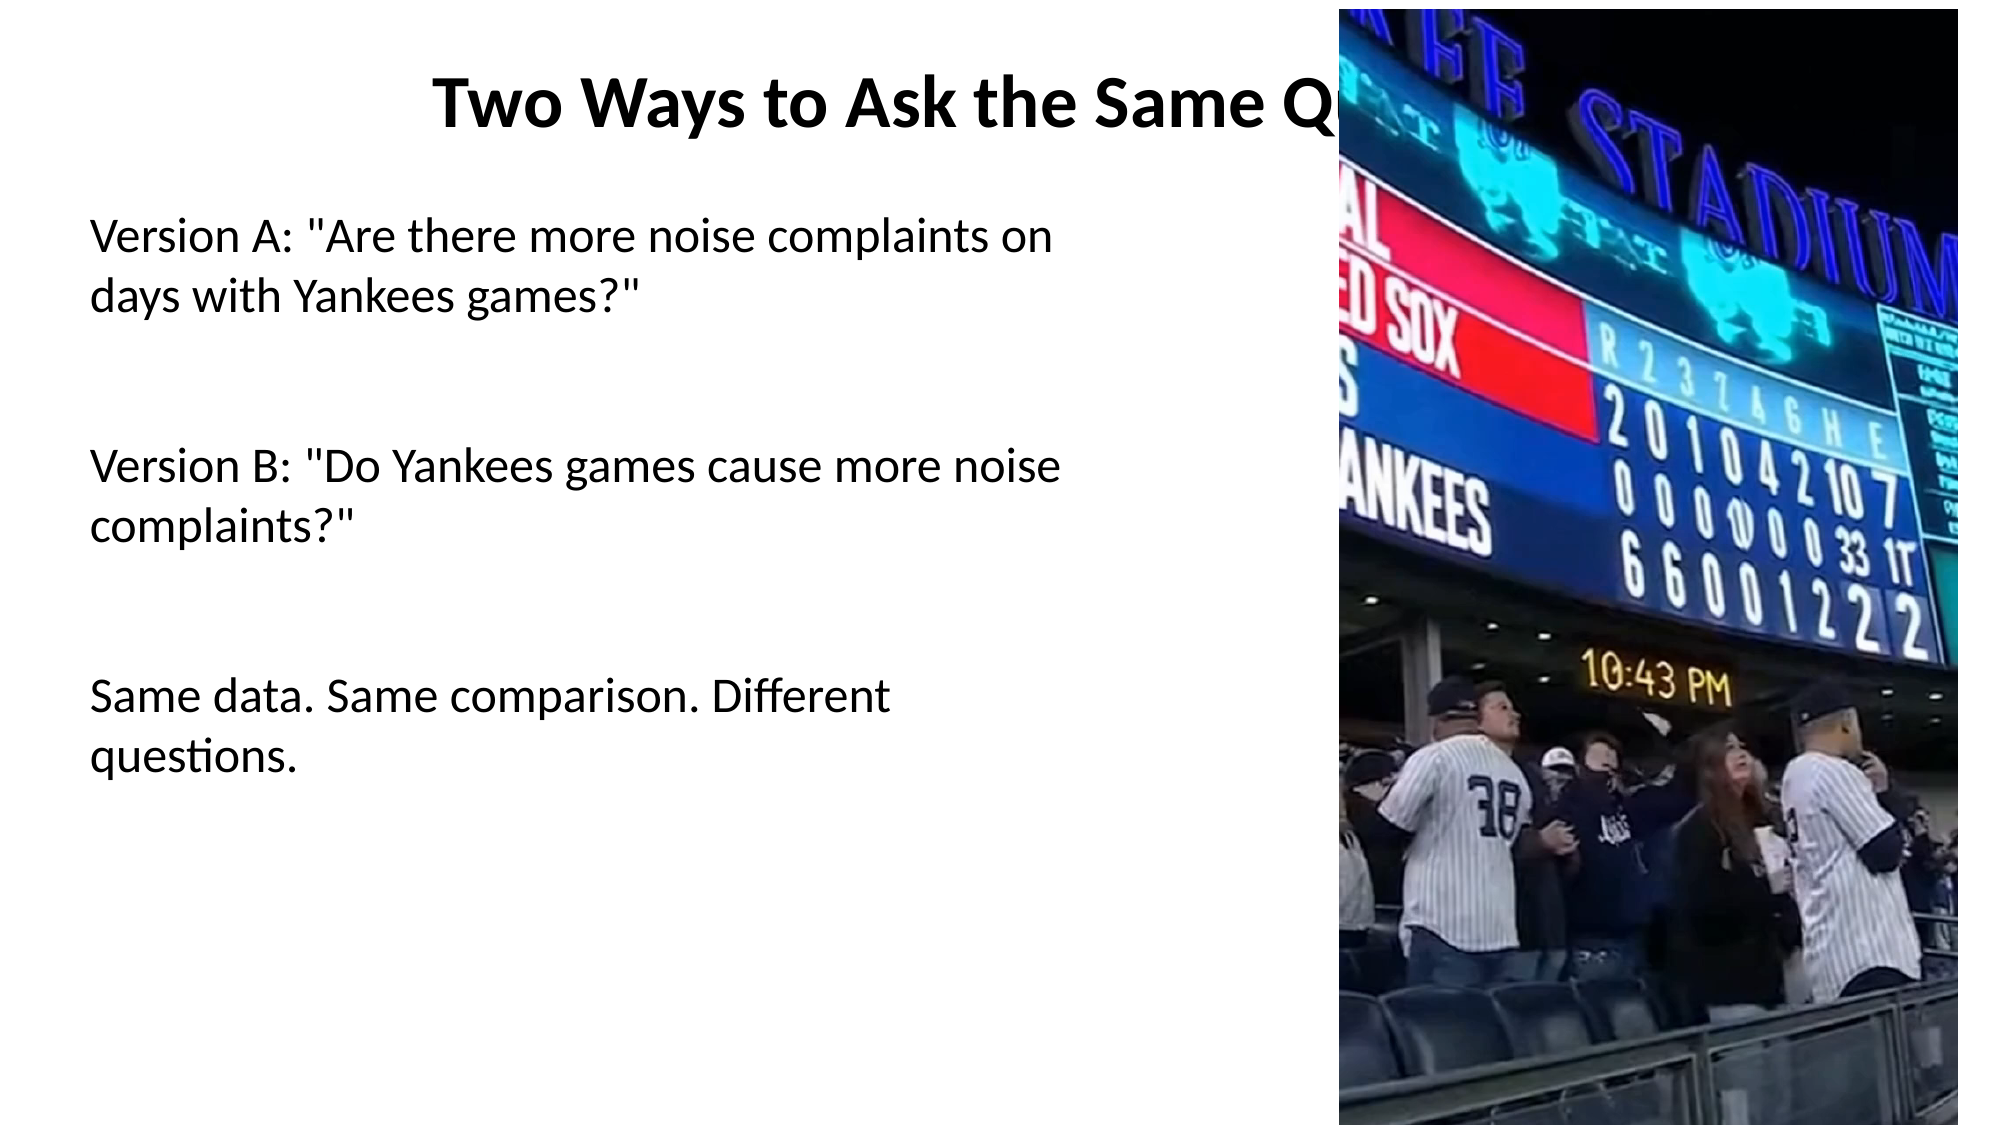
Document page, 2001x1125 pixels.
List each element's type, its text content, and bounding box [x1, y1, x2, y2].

text_box Two Ways to Ask the Same Question [418, 44, 1333, 150]
text_box Version A: "Are there more noise complaints on days with Yankees games?" Version B: "Do Yankees games cause more noise complaints?" Same data. Same comparison. Different questions. [75, 194, 1094, 790]
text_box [1338, 8, 1959, 1125]
